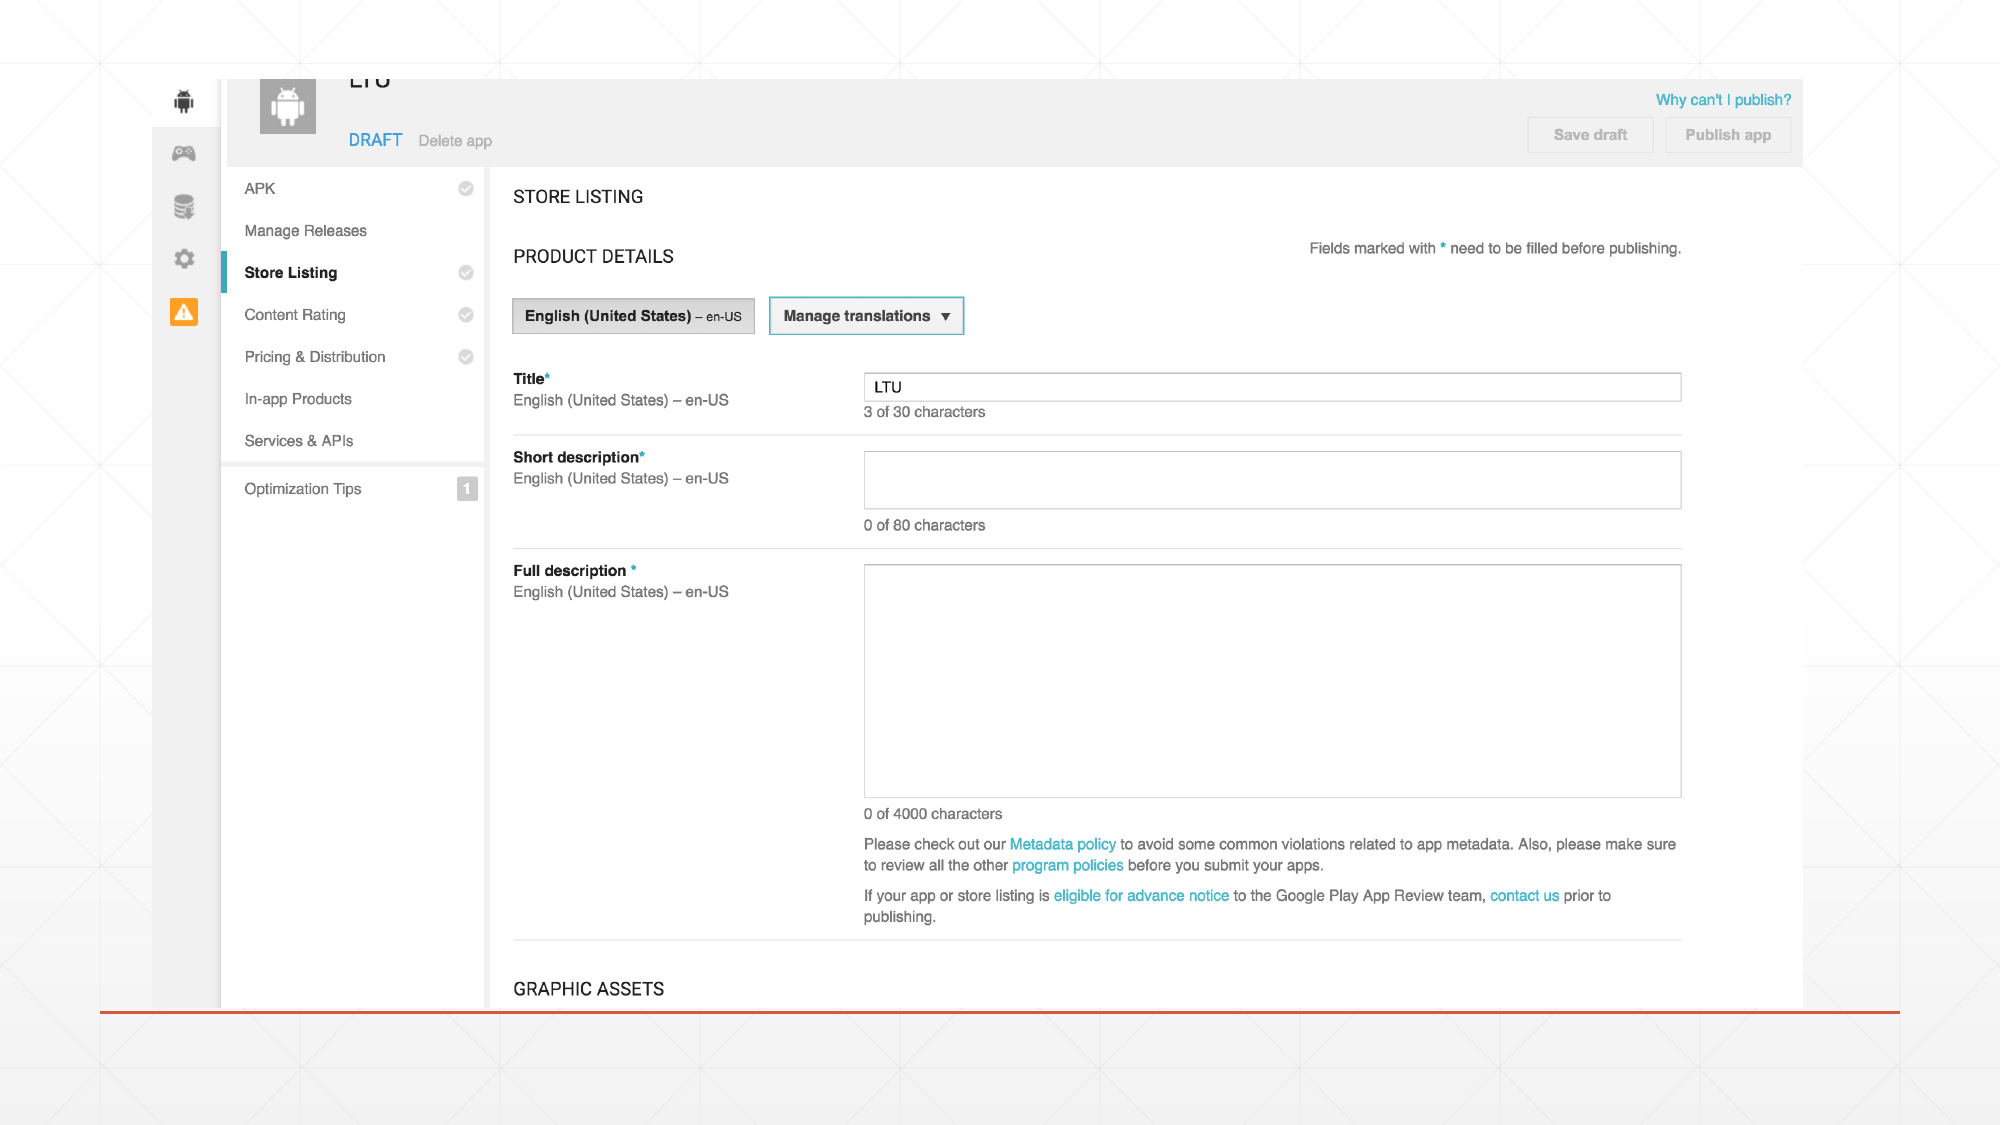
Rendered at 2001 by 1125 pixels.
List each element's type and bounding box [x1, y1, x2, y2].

picture [152, 79, 1803, 1008]
